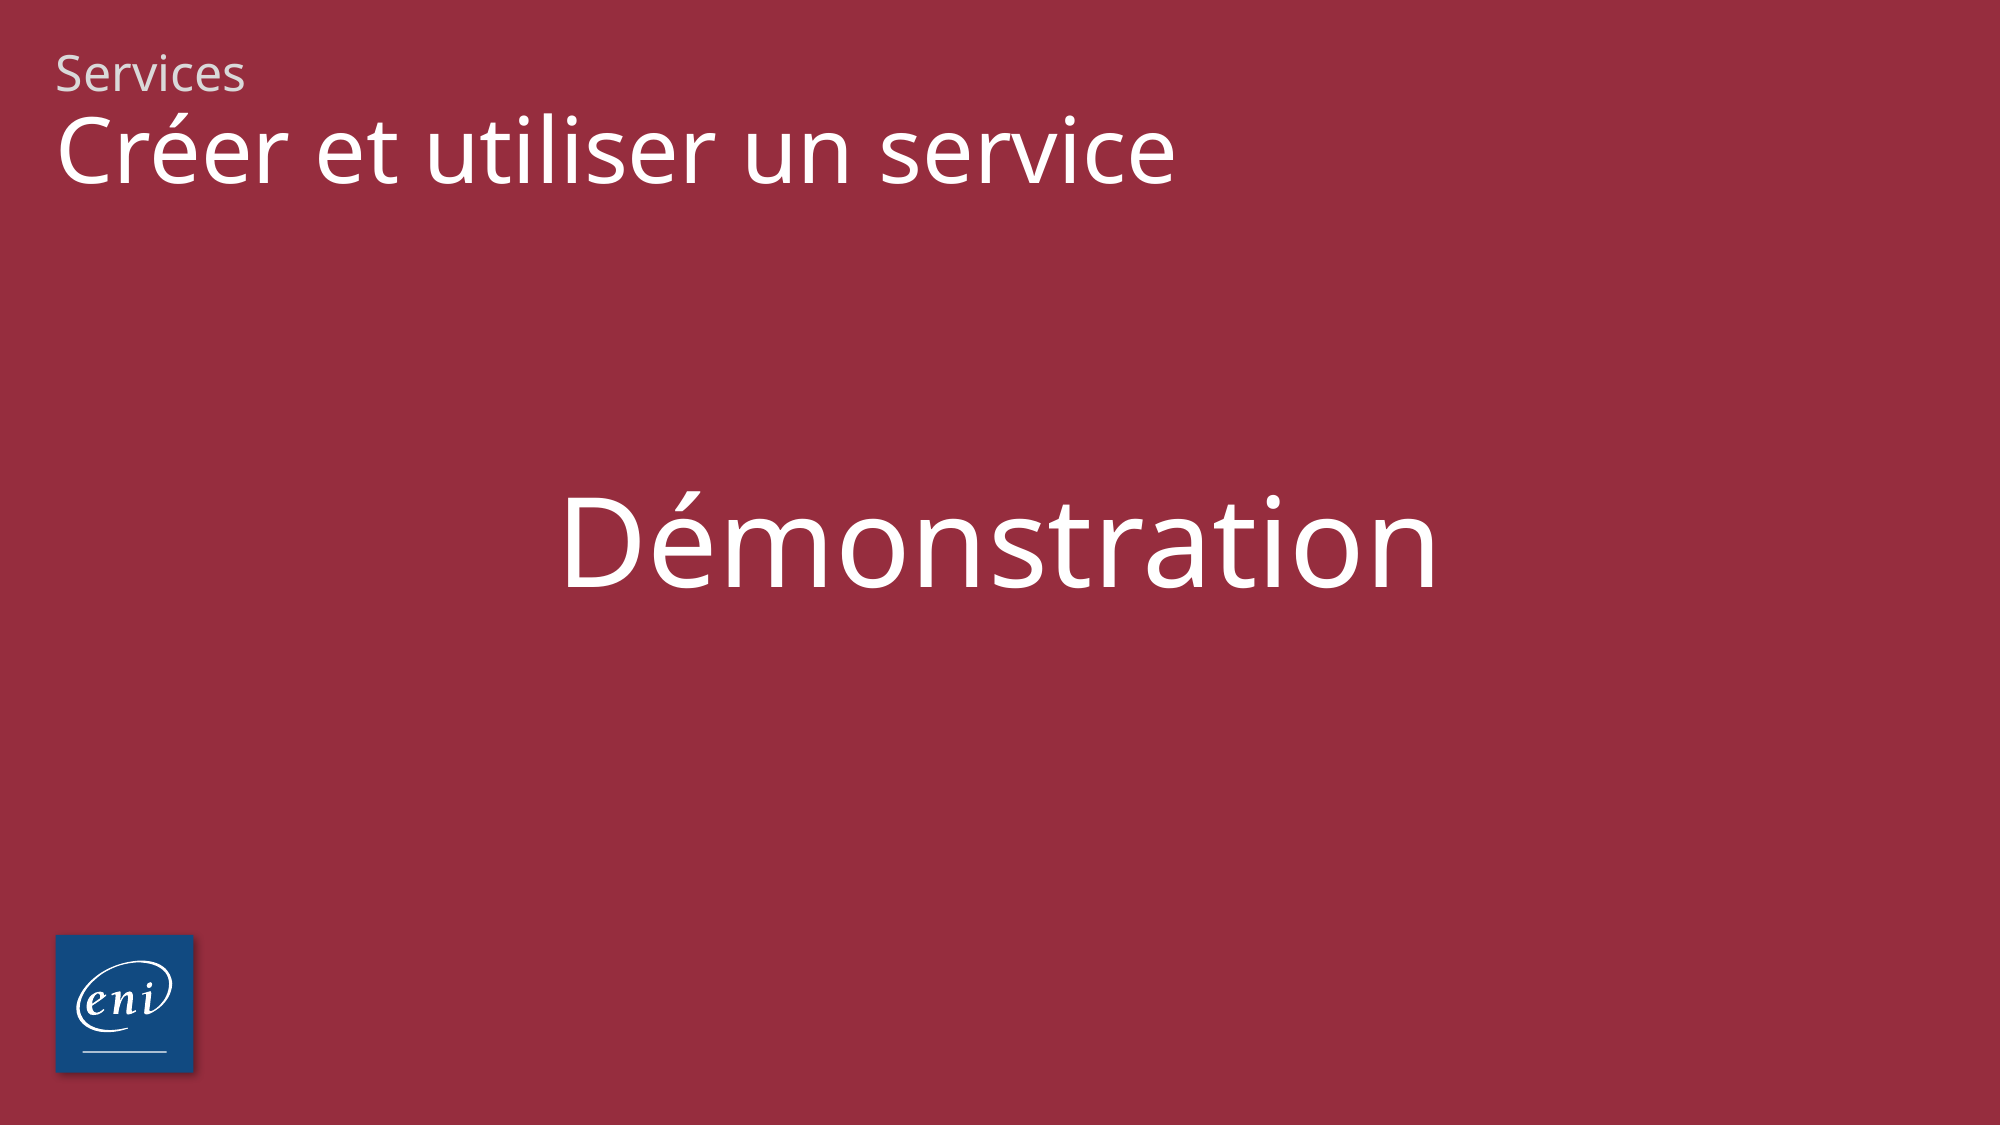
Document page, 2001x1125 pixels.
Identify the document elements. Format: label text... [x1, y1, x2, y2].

title Créer et utiliser un service [55, 104, 1952, 205]
list Services [55, 31, 1952, 103]
